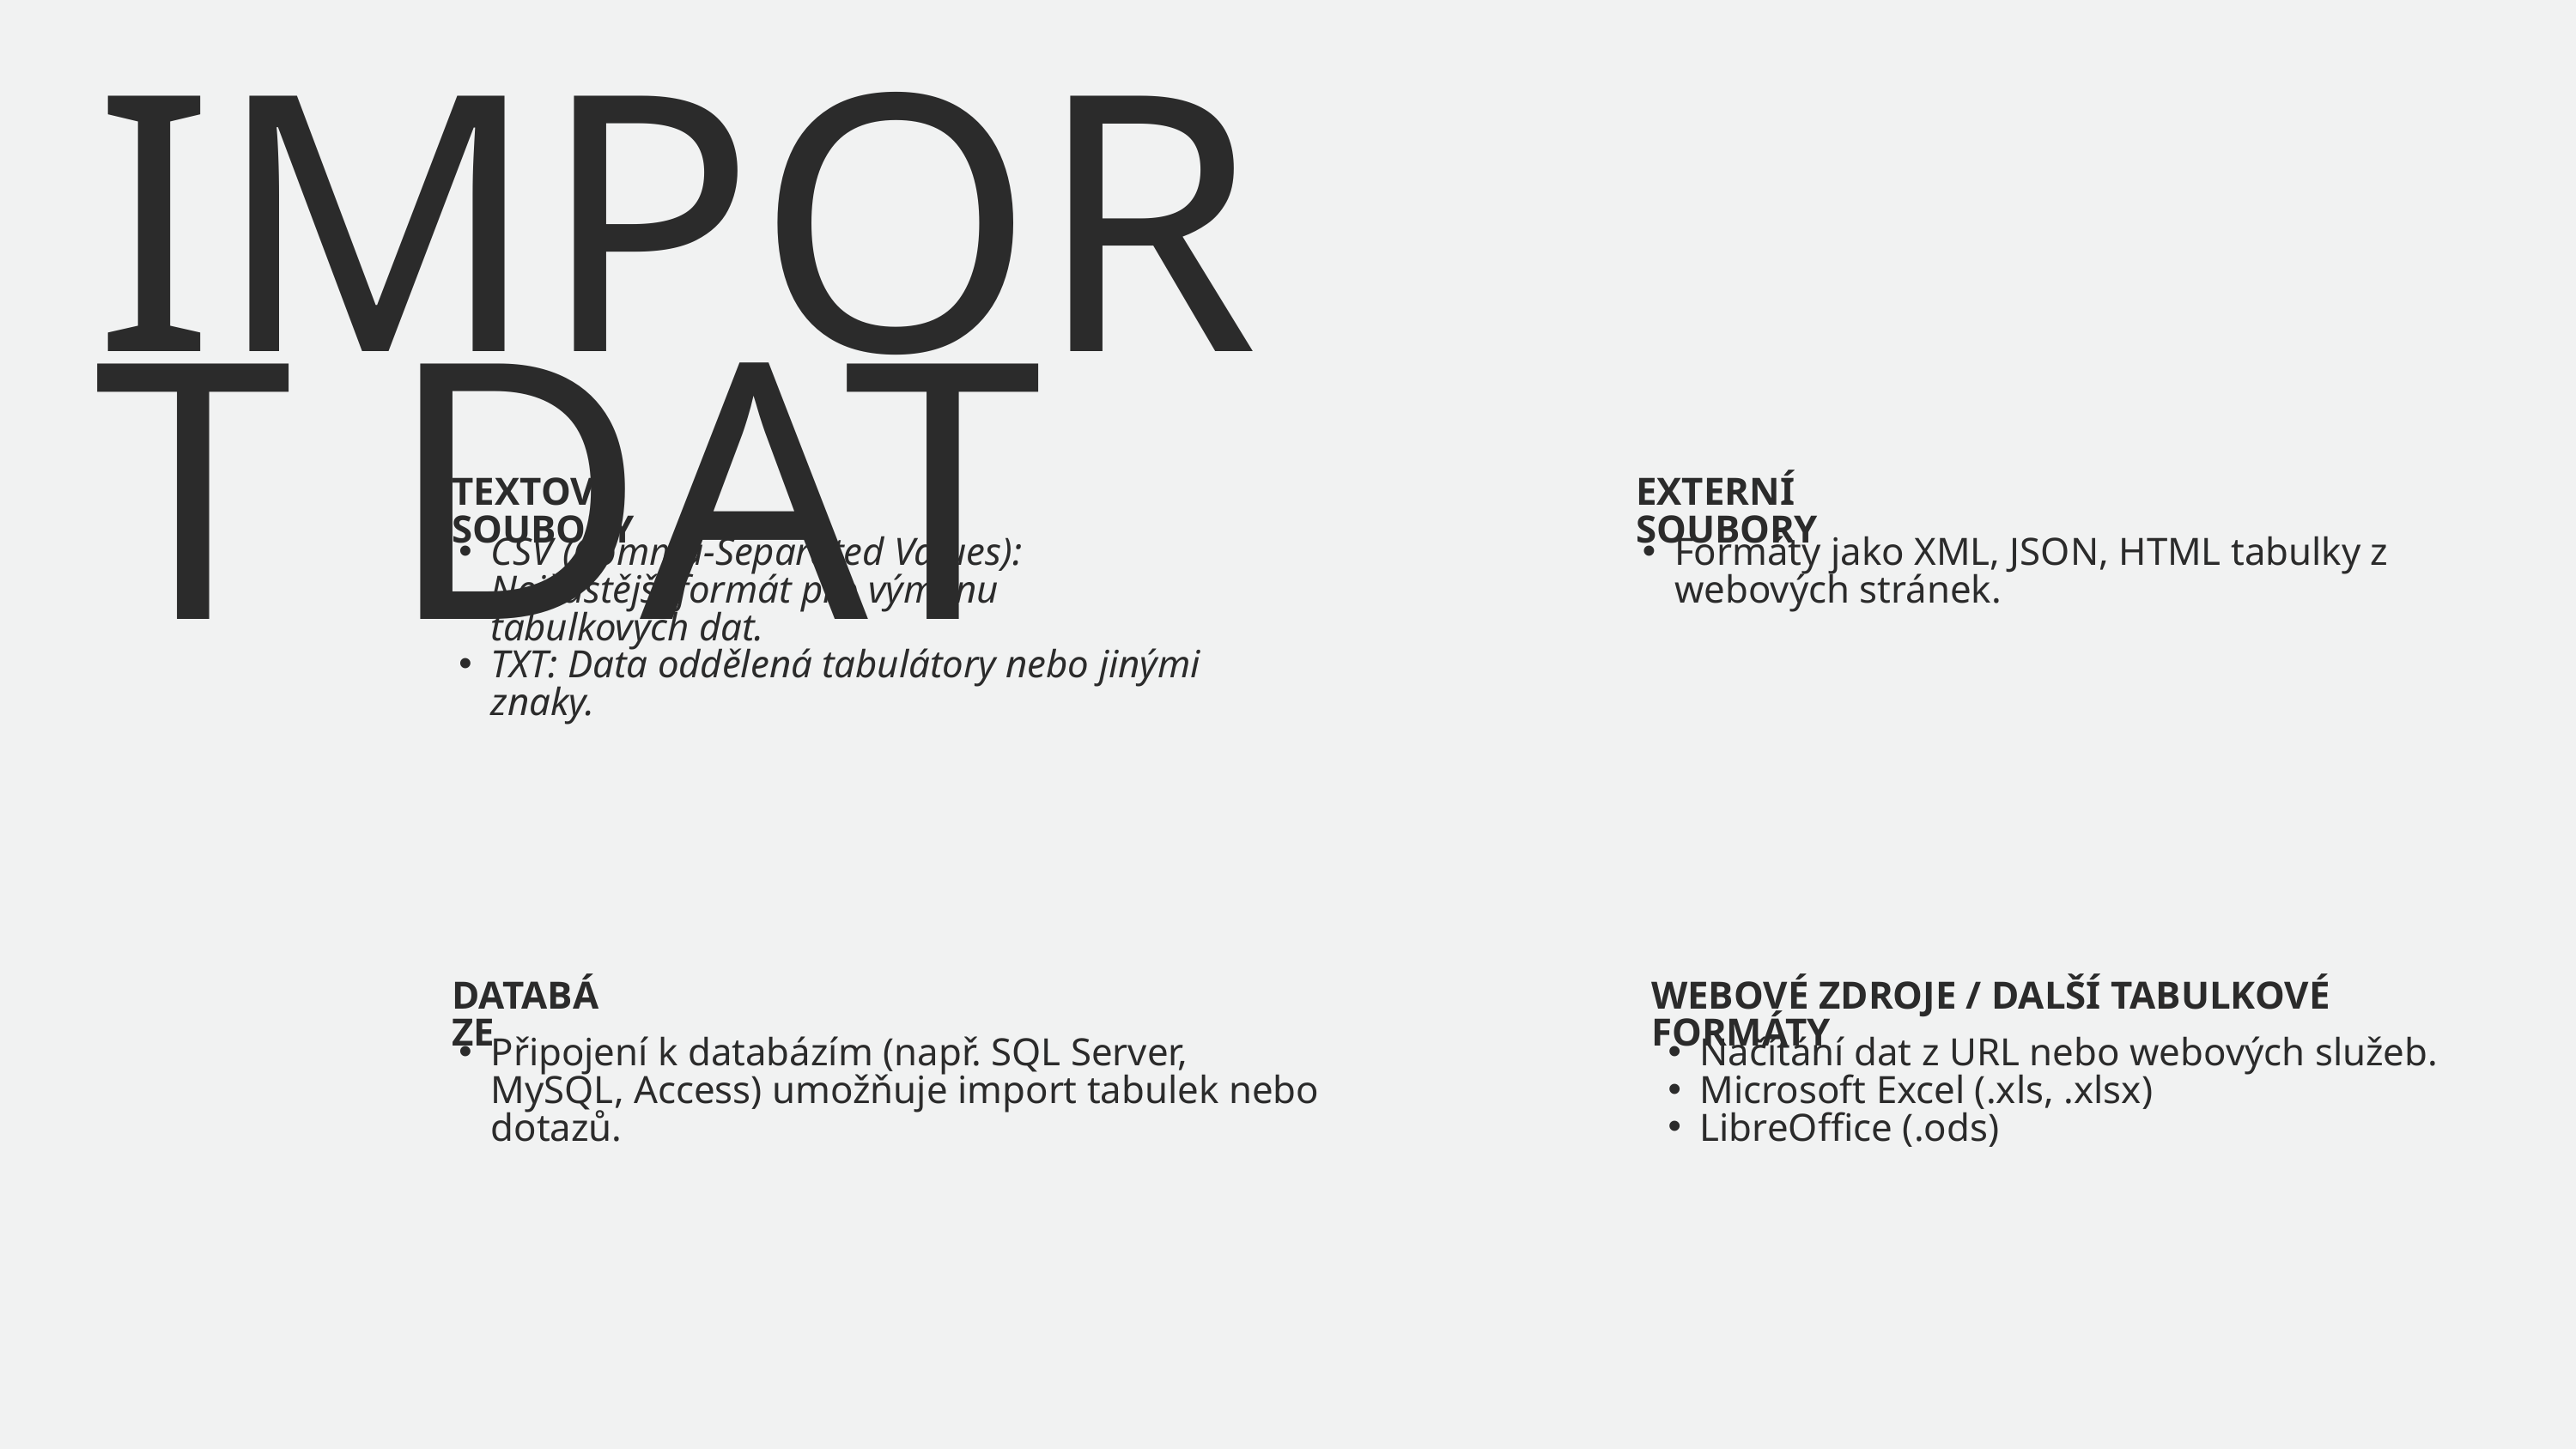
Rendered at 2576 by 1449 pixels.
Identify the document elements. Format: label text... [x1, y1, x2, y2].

text_box Formáty jako XML, JSON, HTML tabulky z webových stránek. [1610, 535, 2506, 611]
text_box CSV (Comma-Separated Values): Nejčastější formát pro výměnu tabulkových dat. TXT: Data oddělená tabulátory nebo jinými znaky. [427, 535, 1206, 724]
text_box IMPORT DAT [94, 155, 1288, 691]
text_box Načítání dat z URL nebo webových služeb. Microsoft Excel (.xls, .xlsx) LibreOffice (.ods) [1636, 1035, 2532, 1149]
text_box DATABÁZE [452, 979, 609, 1054]
text_box Připojení k databázím (např. SQL Server, MySQL, Access) umožňuje import tabulek nebo dotazů. [427, 1035, 1322, 1186]
text_box WEBOVÉ ZDROJE / DALŠÍ TABULKOVÉ FORMÁTY [1651, 979, 2445, 1054]
text_box EXTERNÍ SOUBORY [1636, 475, 1915, 551]
text_box TEXTOVÉ SOUBORY [452, 475, 731, 535]
